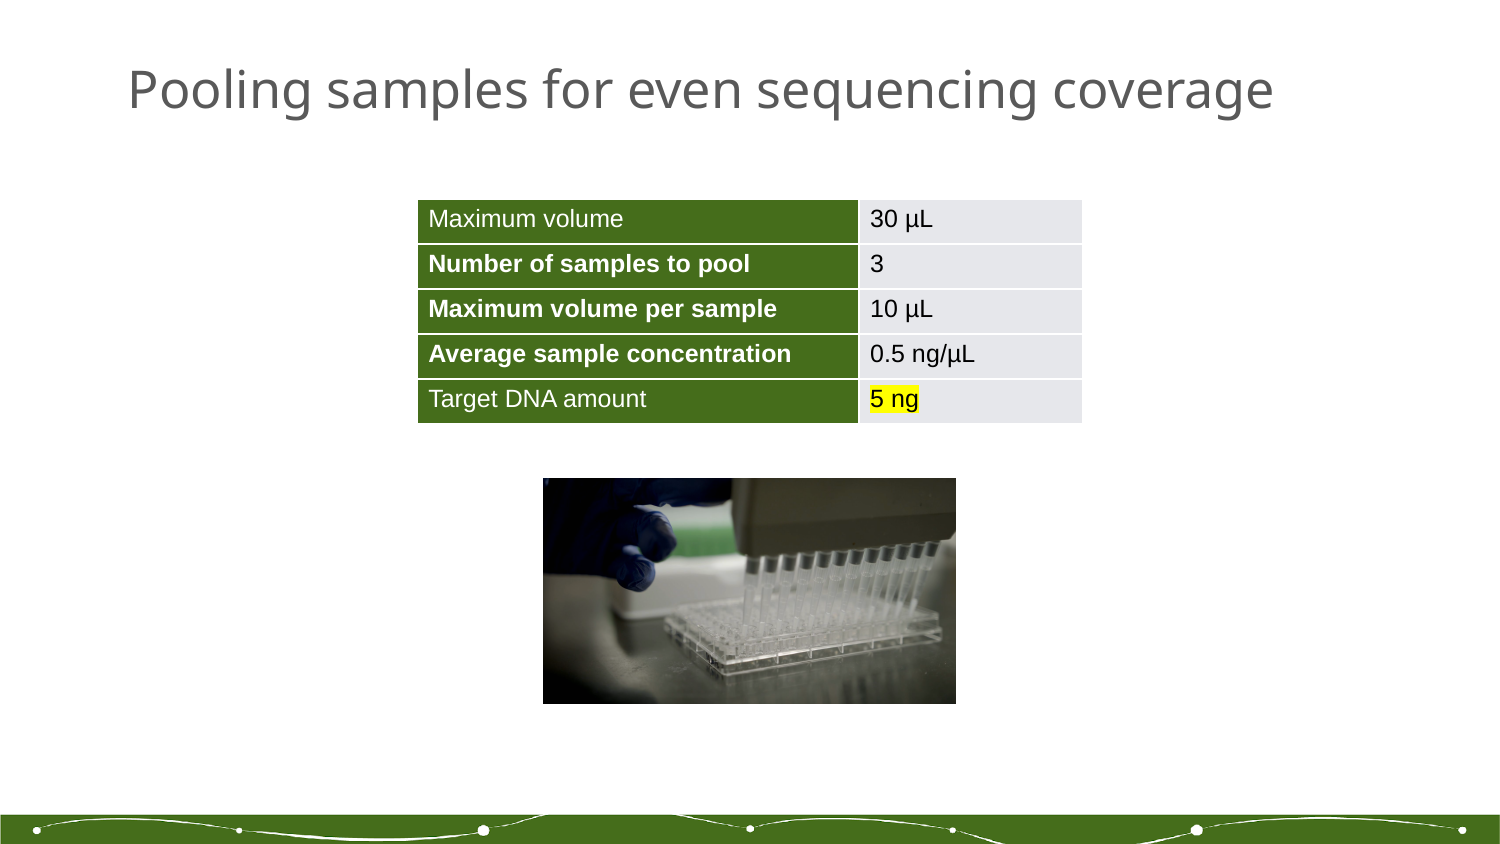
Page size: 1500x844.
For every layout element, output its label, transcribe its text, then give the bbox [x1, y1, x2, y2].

table_header 30 µL [860, 200, 1082, 243]
title Pooling samples for even sequencing coverage [112, 48, 1397, 156]
table_cell Target DNA amount [418, 380, 858, 423]
table_cell Average sample concentration [418, 335, 858, 378]
table_header Maximum volume [418, 200, 858, 243]
table_cell 10 µL [860, 290, 1082, 333]
picture [0, 814, 1500, 844]
picture [543, 477, 957, 704]
table_cell 5 ng [860, 380, 1082, 423]
table_cell 3 [860, 245, 1082, 288]
table_cell Maximum volume per sample [418, 290, 858, 333]
table_cell Number of samples to pool [418, 245, 858, 288]
table_cell 0.5 ng/µL [860, 335, 1082, 378]
